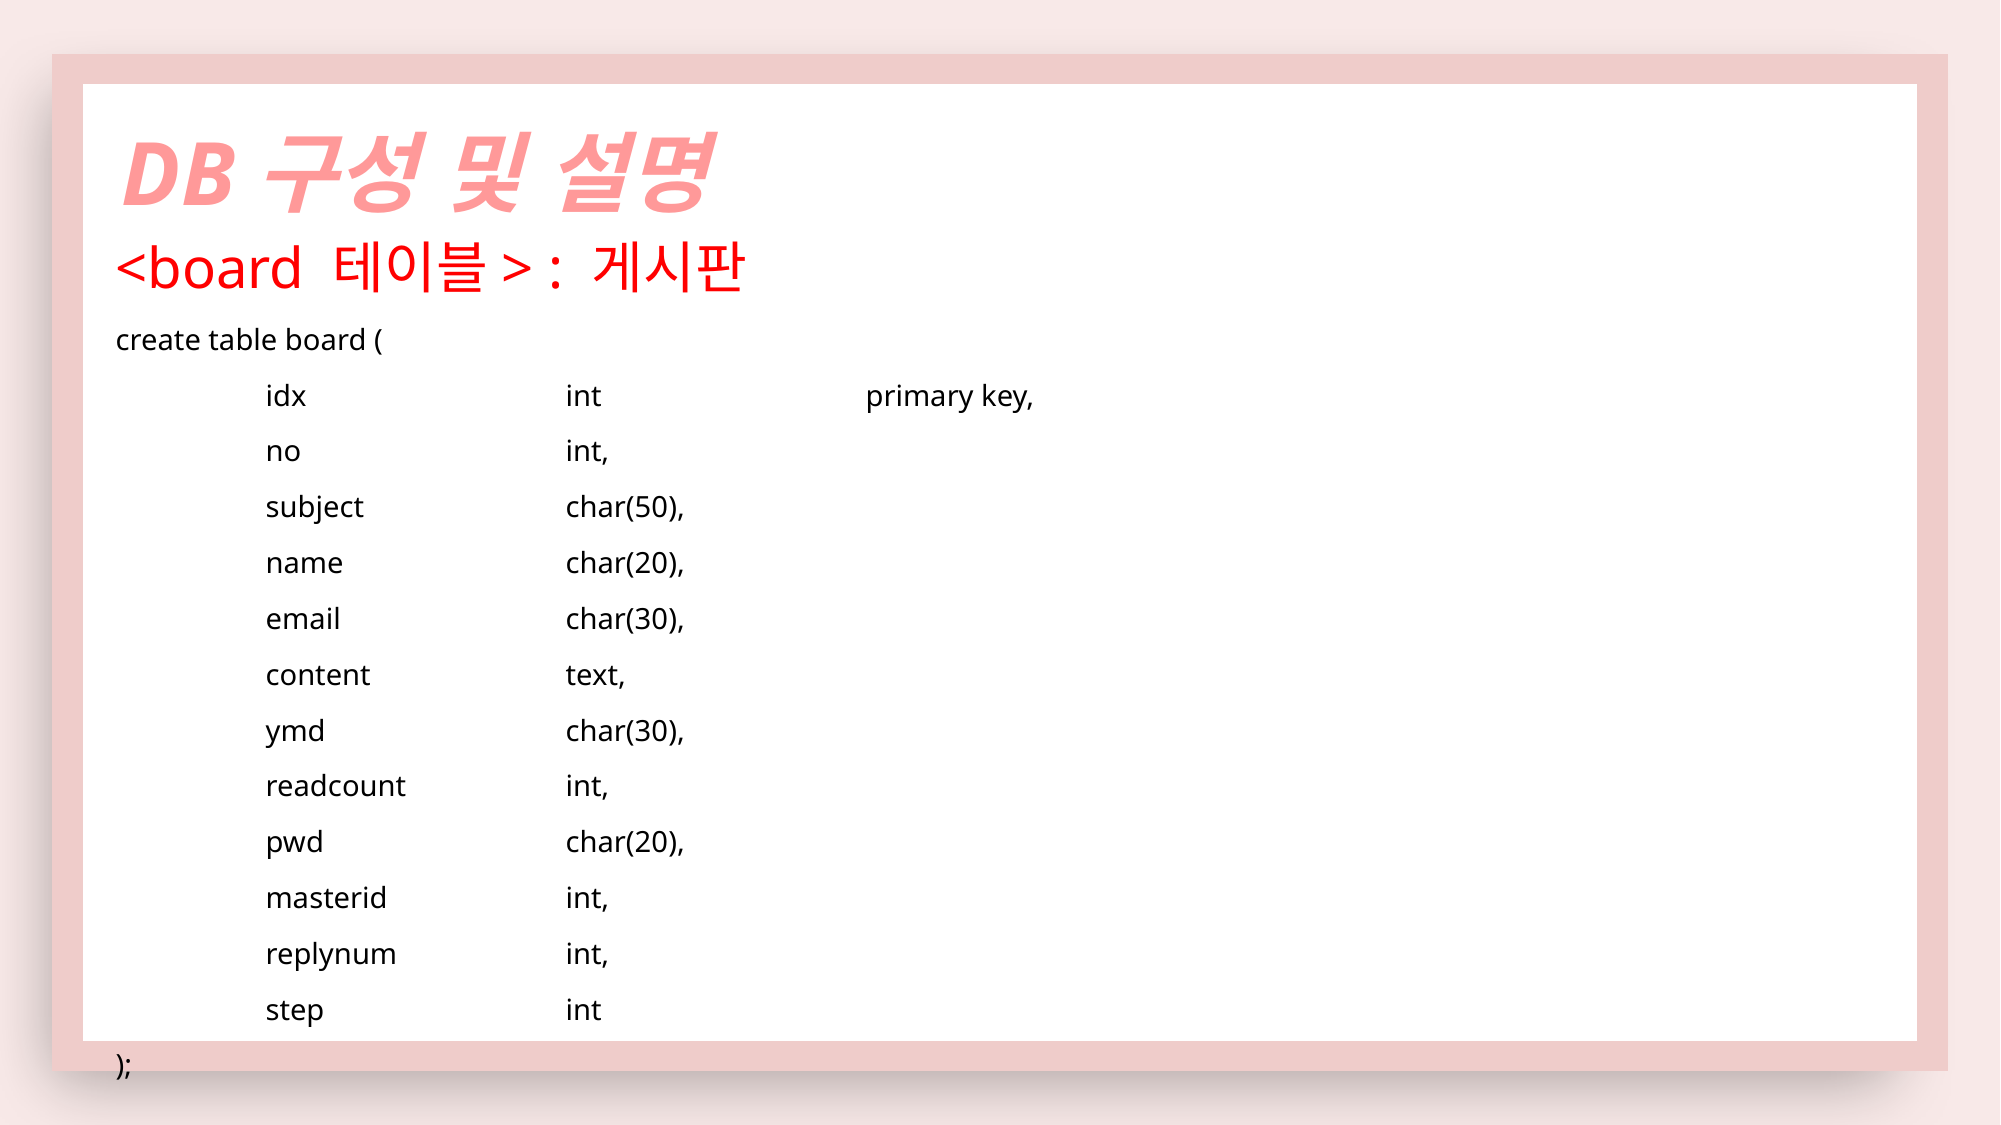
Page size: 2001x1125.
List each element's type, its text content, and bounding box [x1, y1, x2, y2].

text_box [66, 68, 1934, 1057]
text_box DB구성 및 설명 [107, 111, 1893, 231]
text_box <board 테이블> : 게시판 create table board ( idx int primary key, no int, subject char(50), name char(20), email char(30), content text, ymd char(30), readcount int, pwd char(20), masterid int, replynum int, step int ); [100, 232, 1900, 1125]
